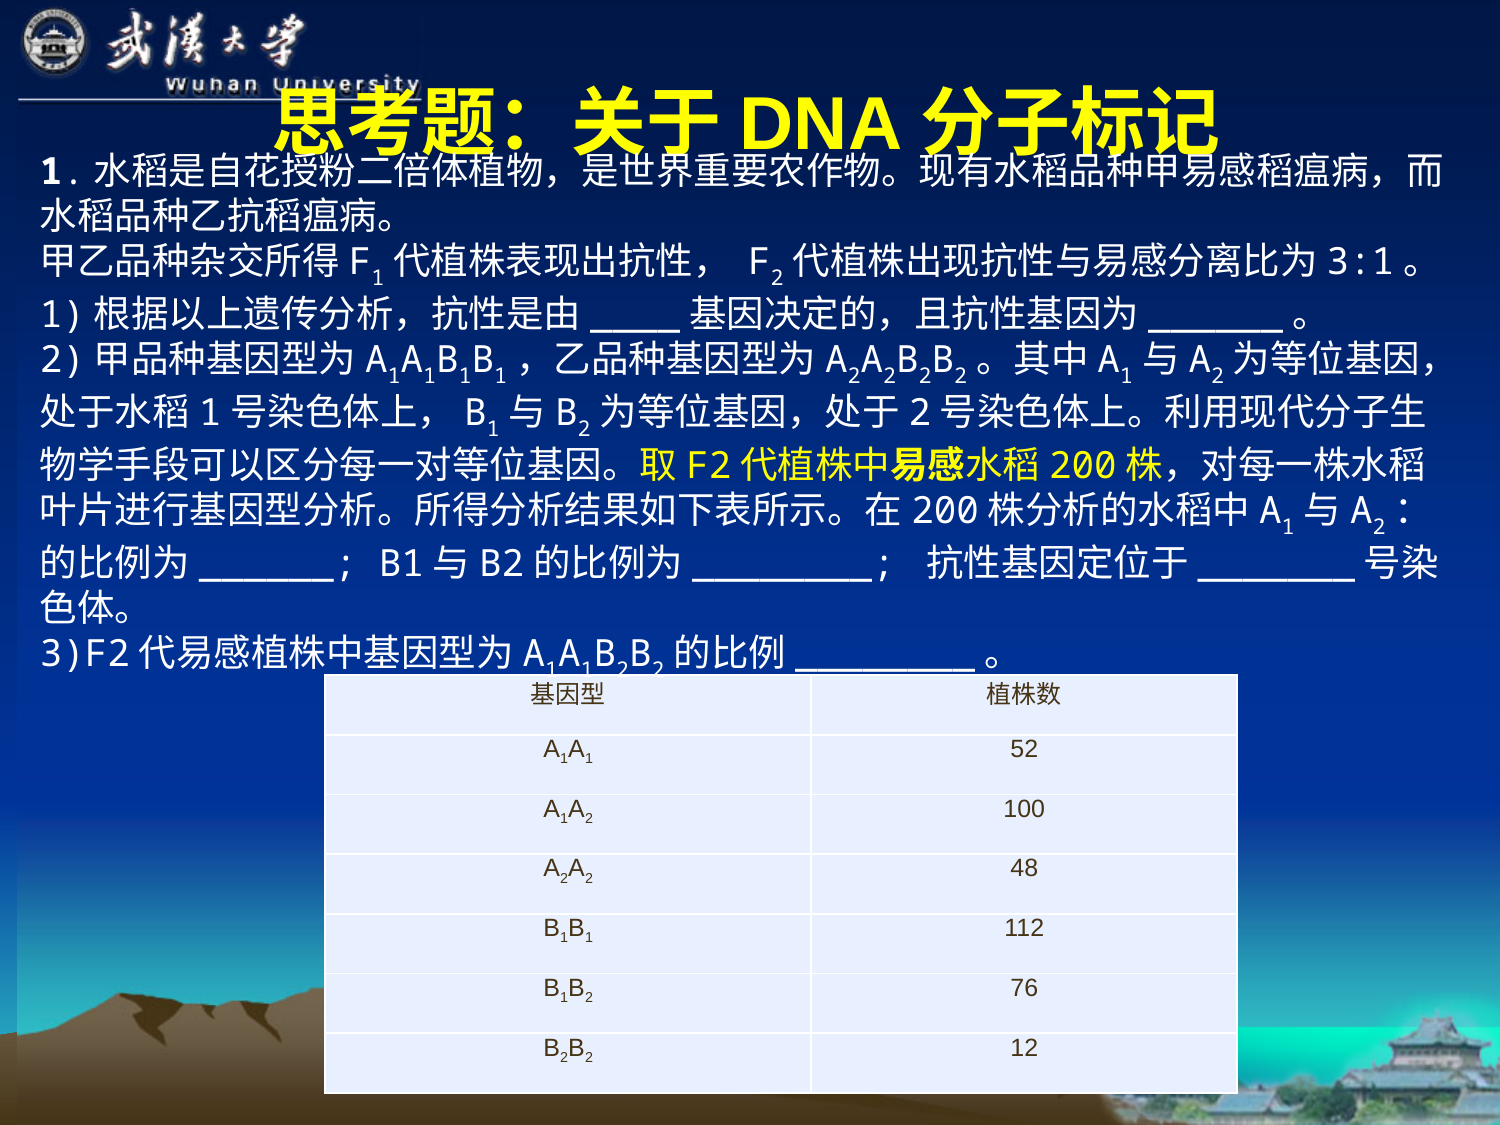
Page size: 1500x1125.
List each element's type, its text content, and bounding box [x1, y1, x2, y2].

table_cell A2A2 [326, 855, 810, 913]
table_cell B2B2 [326, 1034, 810, 1092]
table_cell 52 [812, 736, 1236, 794]
table_header 基因型 [326, 690, 810, 734]
table_cell A1A2 [326, 795, 810, 853]
table_cell 48 [812, 855, 1236, 913]
table_cell 112 [812, 915, 1236, 973]
table_cell 100 [812, 795, 1236, 853]
table_header 植株数 [812, 690, 1236, 734]
text_box 1.水稻是自花授粉二倍体植物，是世界重要农作物。现有水稻品种甲易感稻瘟病，而水稻品种乙抗稻瘟病。 甲乙品种杂交所得F1代植株表现出抗性， F2代植株出现抗性与易感分离比为3:1。 1)根据以上遗传分析，抗性是由____基因决定的，且抗性基因为______。 2)甲品种基因型为A1A1B1B1，乙品种基因型为A2A2B2B2。其中A1与A2为等位基因，处于水稻1号染色体上，B1与B2为等位基因，处于2号染色体上。利用现代分子生物学手段可以区分每一对等位基因。取F2代植株中易感水稻200株，对每一株水稻叶片进行基因型分析。所得分析结果如下表所示。在200株分析的水稻中A1与A2：的比例为______; B1与B2的比例为________; 抗性基因定位于_______号染色体。 3)F2代易感植株中基因型为A1A1B2B2的比例________。 [24, 139, 1475, 690]
table_cell B1B1 [326, 915, 810, 973]
table_cell A1A1 [326, 736, 810, 794]
picture [17, 4, 1500, 1125]
table_cell 12 [812, 1034, 1236, 1092]
table_cell B1B2 [326, 974, 810, 1032]
title 思考题：关于DNA分子标记 [50, 50, 1400, 139]
table_cell 76 [812, 974, 1236, 1032]
